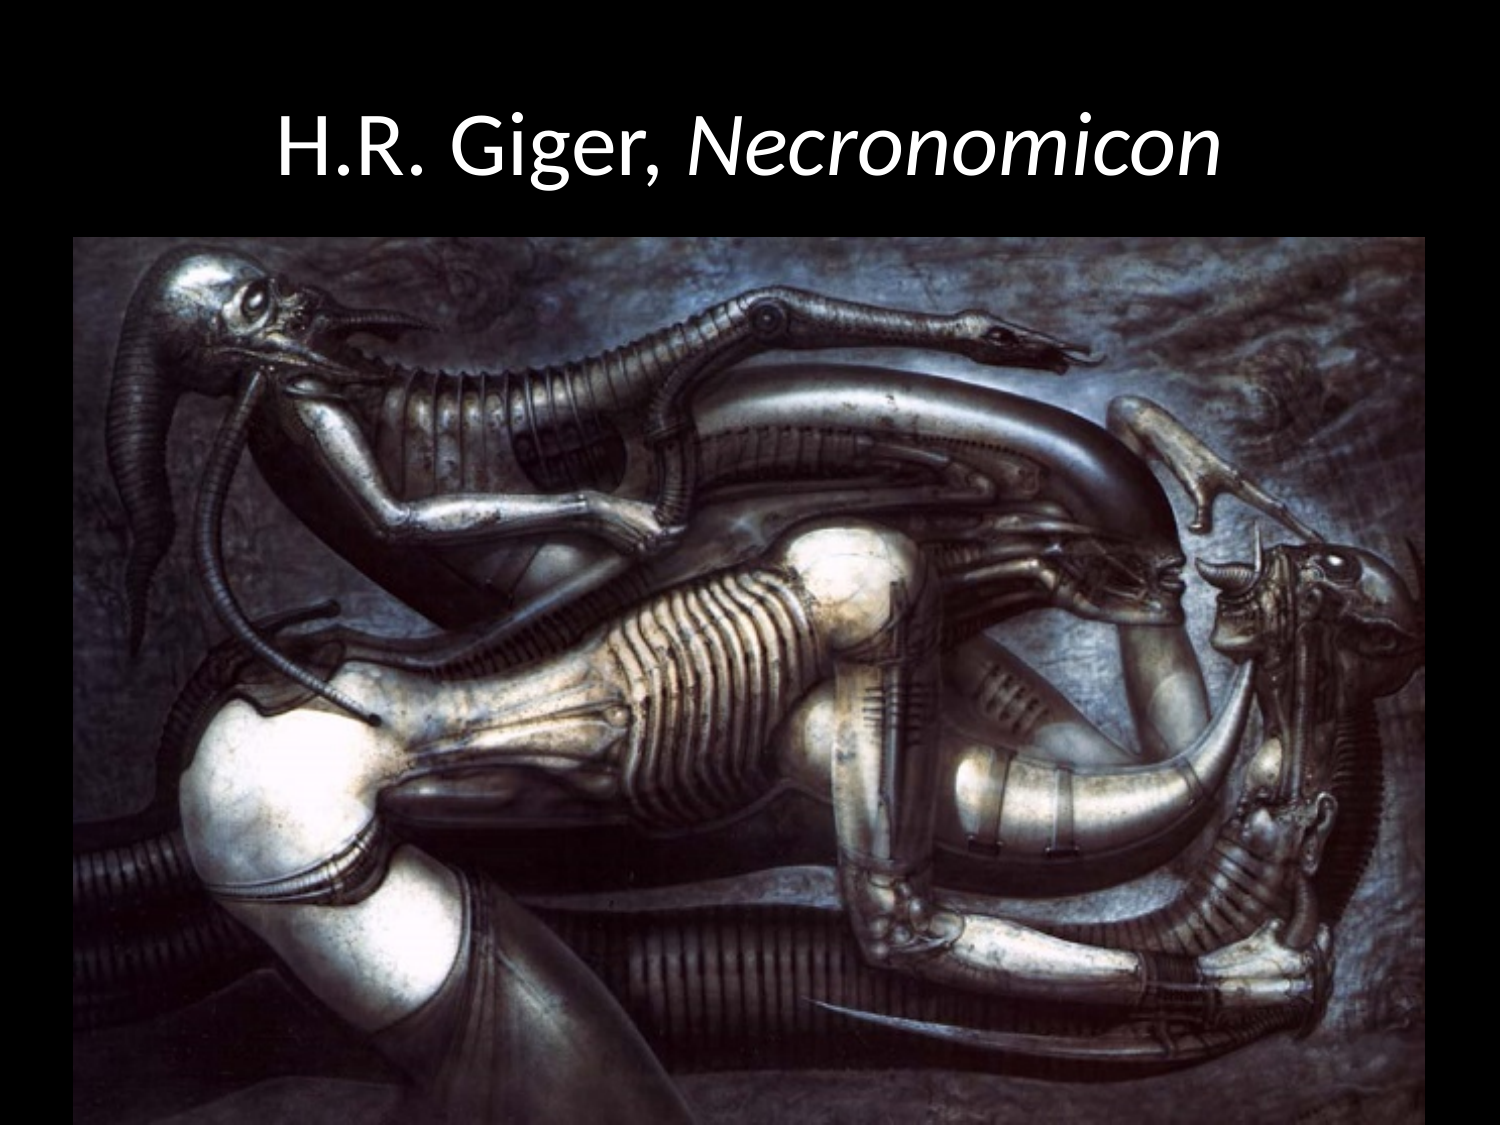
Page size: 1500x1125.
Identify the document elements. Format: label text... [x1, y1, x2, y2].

title H.R. Giger, Necronomicon [75, 45, 1425, 233]
picture [73, 236, 1426, 1125]
